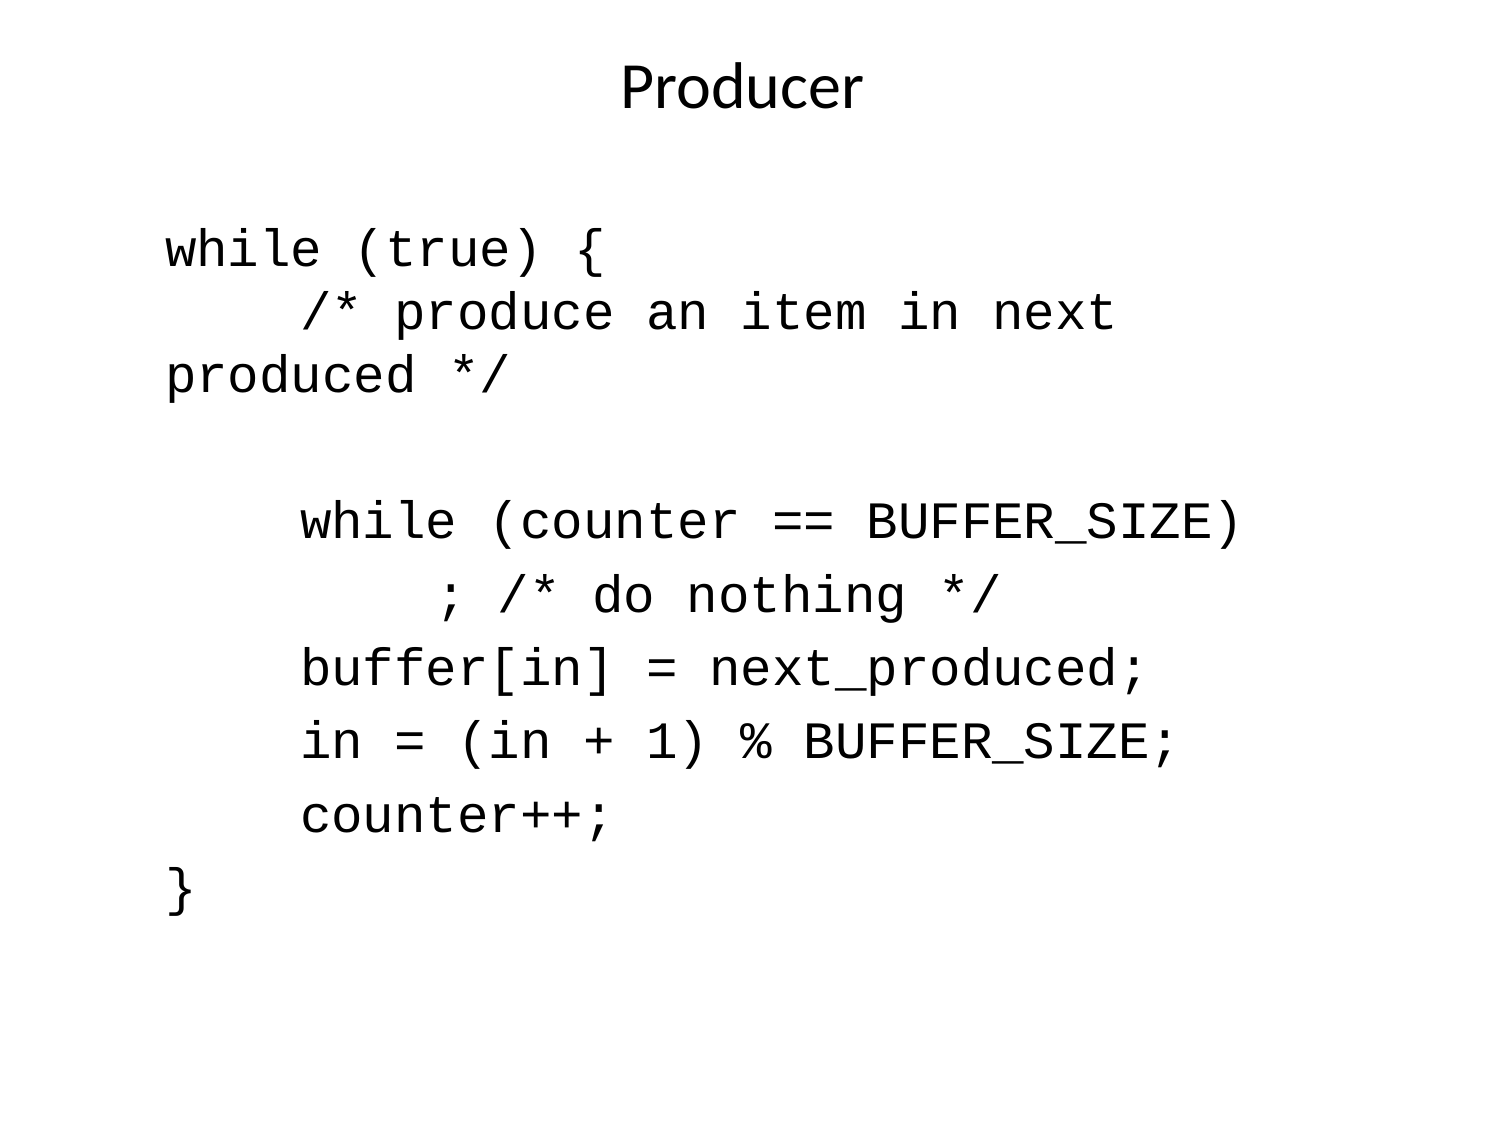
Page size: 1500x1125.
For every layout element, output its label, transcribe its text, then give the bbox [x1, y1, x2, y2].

title Producer [75, 35, 1425, 130]
list while (true) { /* produce an item in next produced */ while (counter == BUFFER_SIZE) ; /* do nothing */ buffer[in] = next_produced; in = (in + 1) % BUFFER_SIZE; counter++; } [150, 206, 1299, 955]
